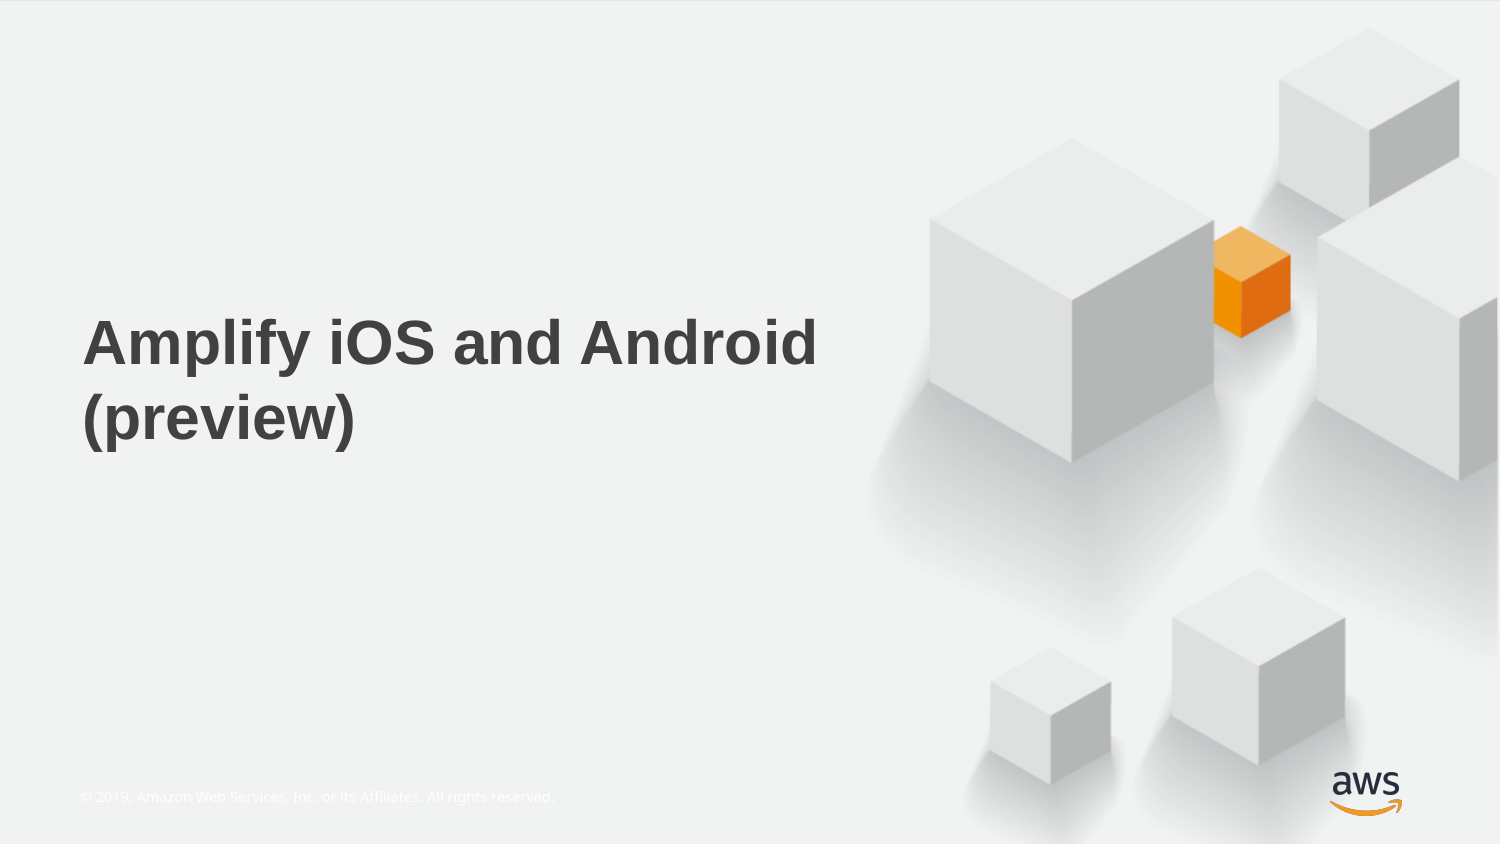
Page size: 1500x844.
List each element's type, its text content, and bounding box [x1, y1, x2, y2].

picture [0, 0, 1500, 844]
title Amplify iOS and Android (preview) [67, 274, 1064, 480]
